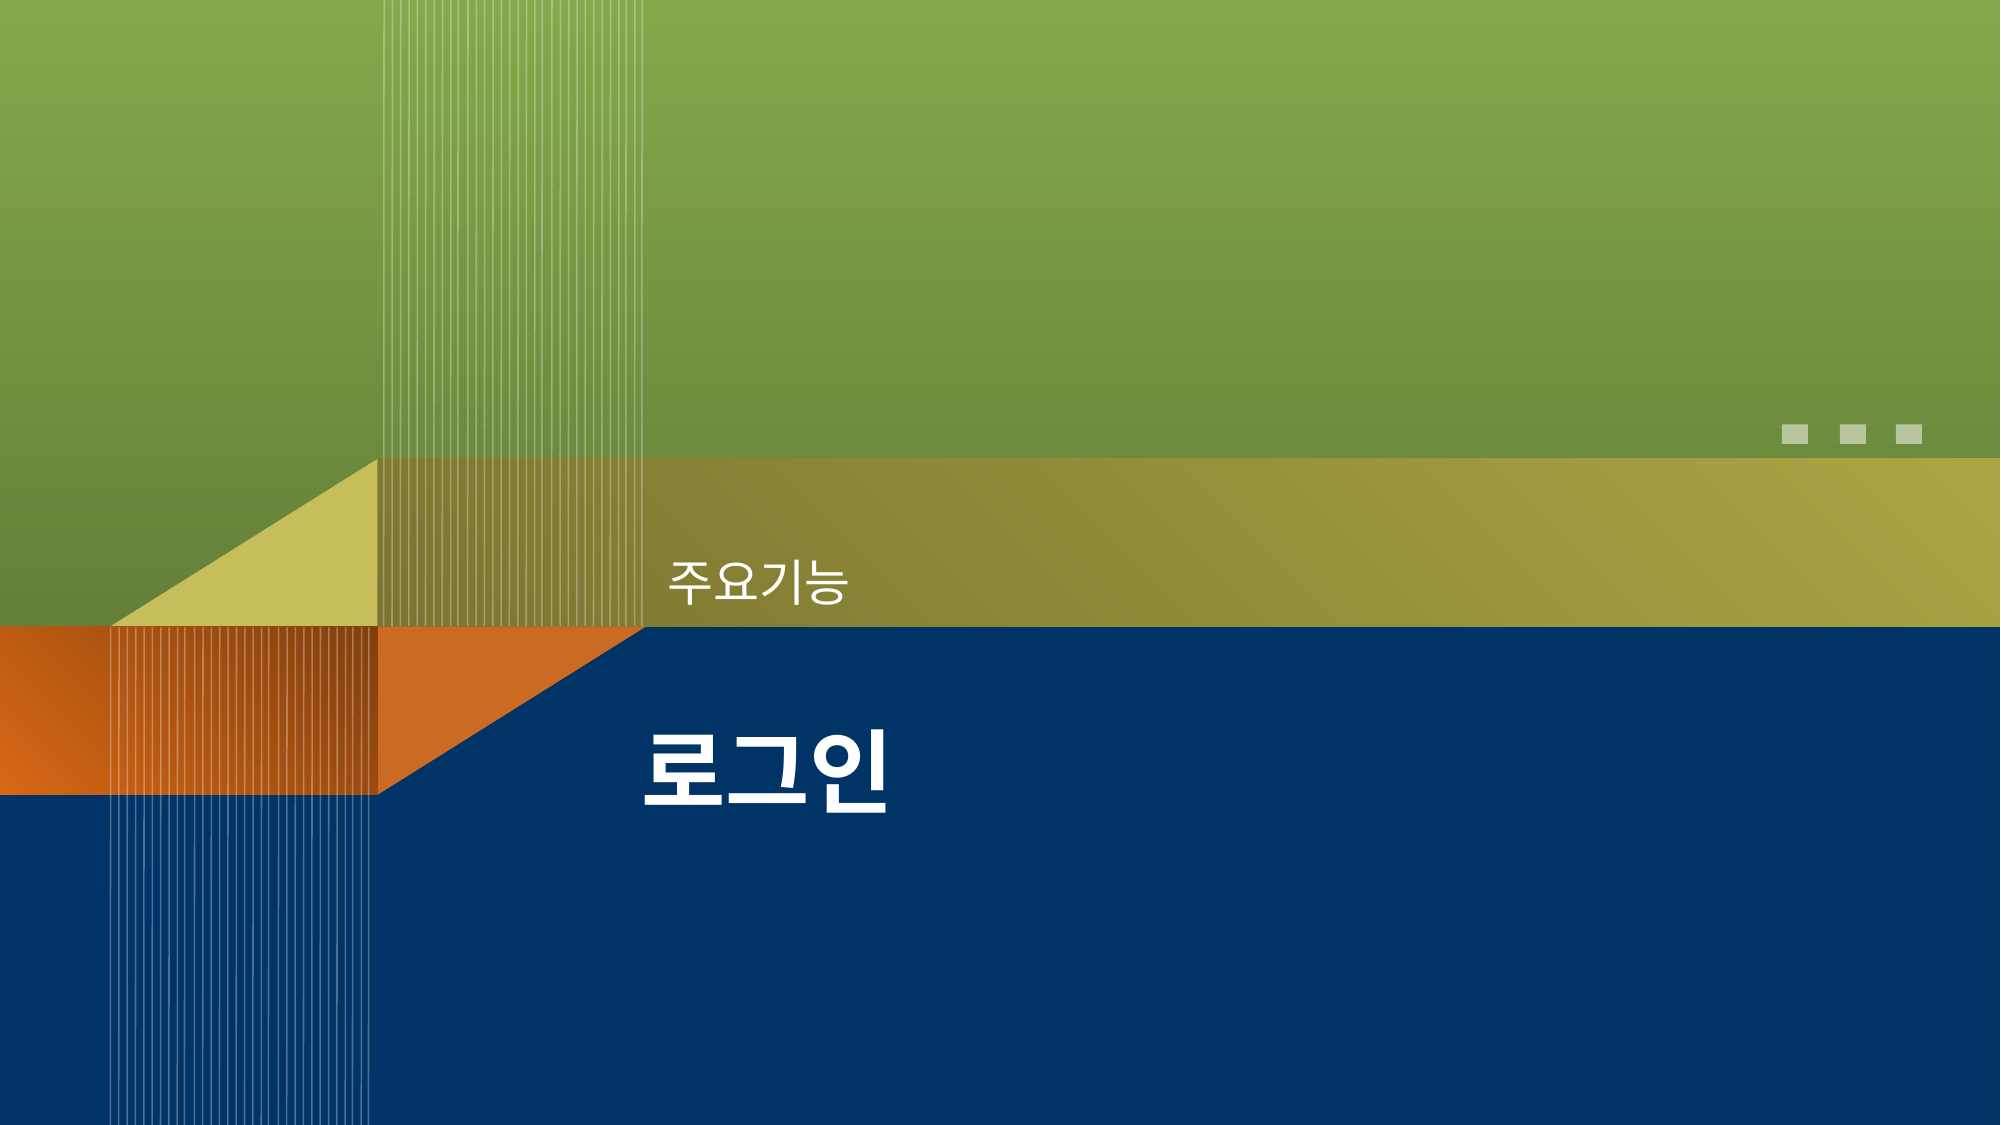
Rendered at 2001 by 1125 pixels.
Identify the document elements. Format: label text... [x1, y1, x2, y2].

subtitle 주요기능 [652, 461, 1942, 620]
title 로그인 [625, 649, 1992, 891]
